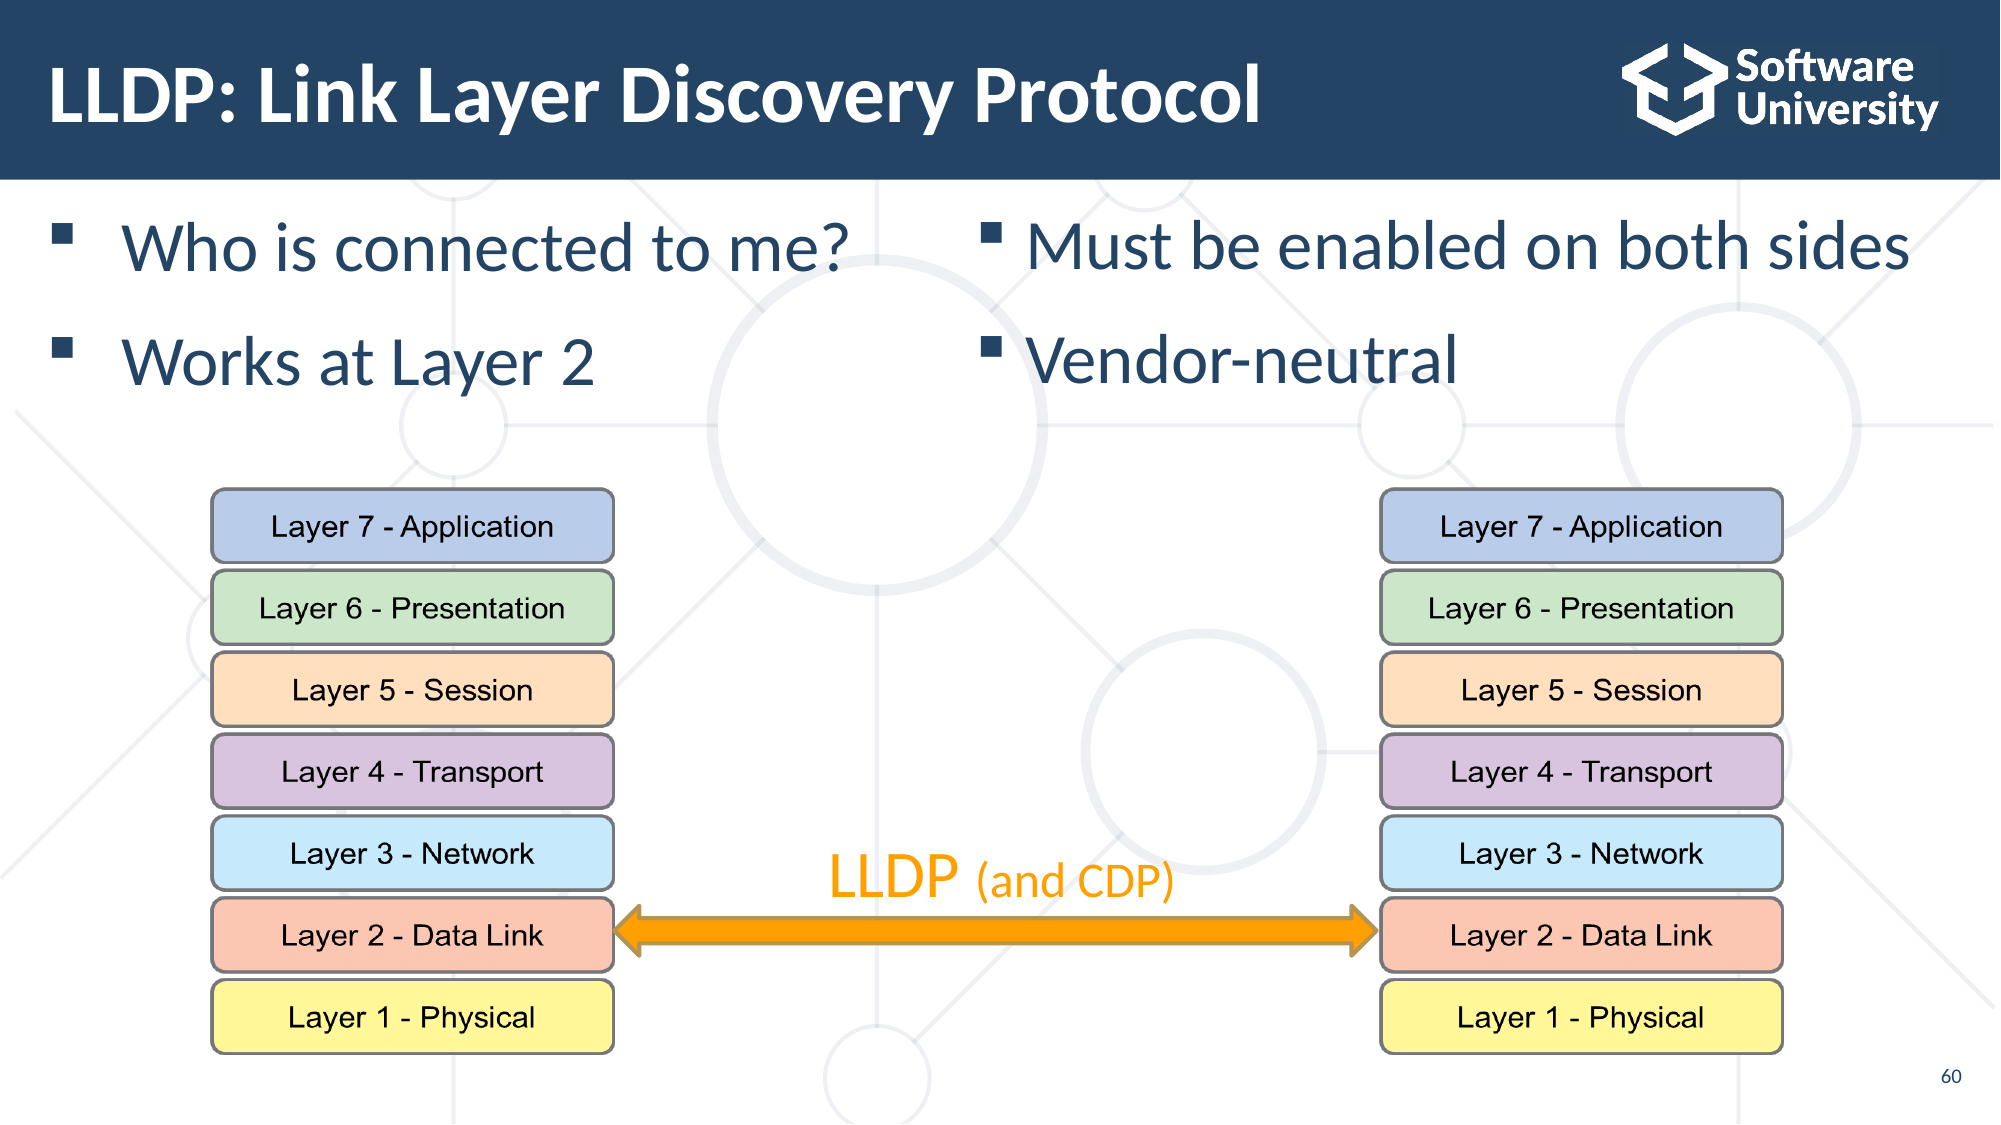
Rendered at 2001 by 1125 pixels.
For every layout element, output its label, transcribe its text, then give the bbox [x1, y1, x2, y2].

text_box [210, 487, 1784, 1055]
title LLDP: Link Layer Discovery Protocol [31, 16, 1591, 162]
picture [1622, 43, 1939, 136]
text_box Who is connected to me? Works at Layer 2 [31, 188, 899, 488]
text_box Must be enabled on both sides Vendor-neutral [957, 188, 1933, 413]
slide_number 60 [1897, 1049, 1968, 1101]
